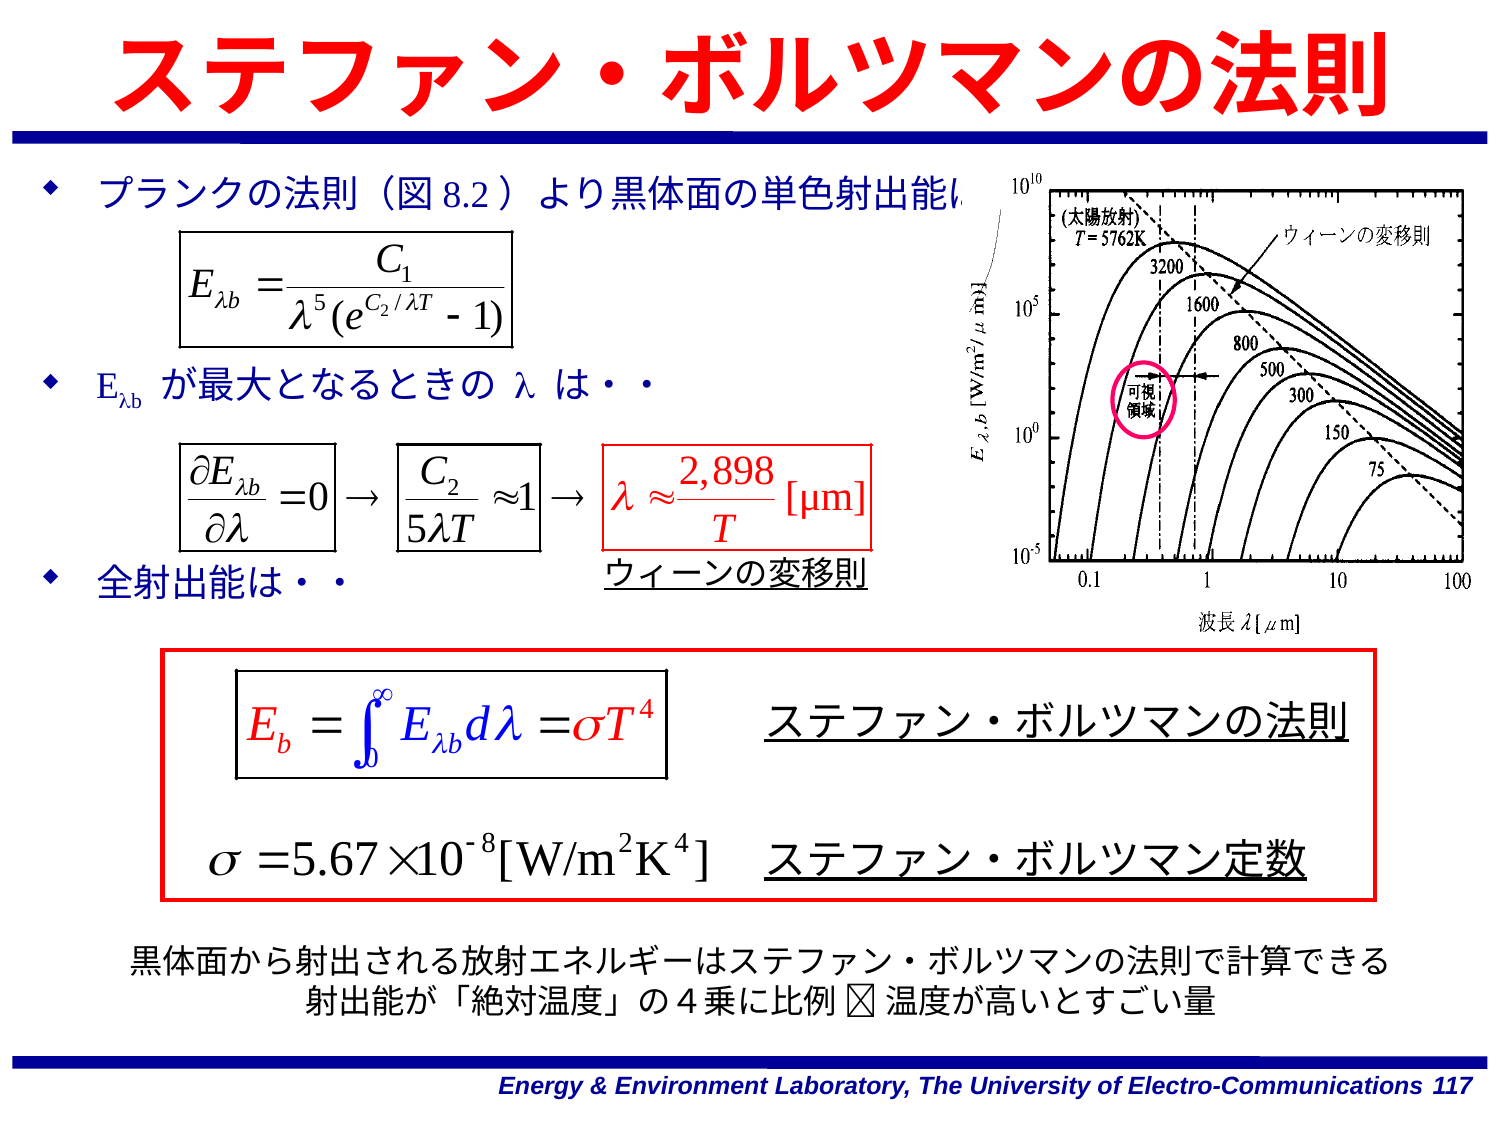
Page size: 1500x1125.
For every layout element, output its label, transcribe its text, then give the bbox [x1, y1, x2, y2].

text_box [231, 663, 673, 785]
title ステファン・ボルツマンの法則 [12, 9, 1488, 135]
text_box ウィーンの変移則 [588, 544, 883, 600]
text_box [162, 650, 1375, 900]
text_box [962, 162, 1475, 638]
list プランクの法則（図8.2）より黒体面の単色射出能は・・ Elb が最大となるときの l は・・ 全射出能は・・ [24, 162, 1475, 1038]
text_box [206, 824, 713, 890]
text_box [174, 437, 877, 557]
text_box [174, 224, 519, 352]
text_box 黒体面から射出される放射エネルギーはステファン・ボルツマンの法則で計算できる 射出能が「絶対温度」の４乗に比例  温度が高いとすごい量 [114, 933, 1407, 1028]
